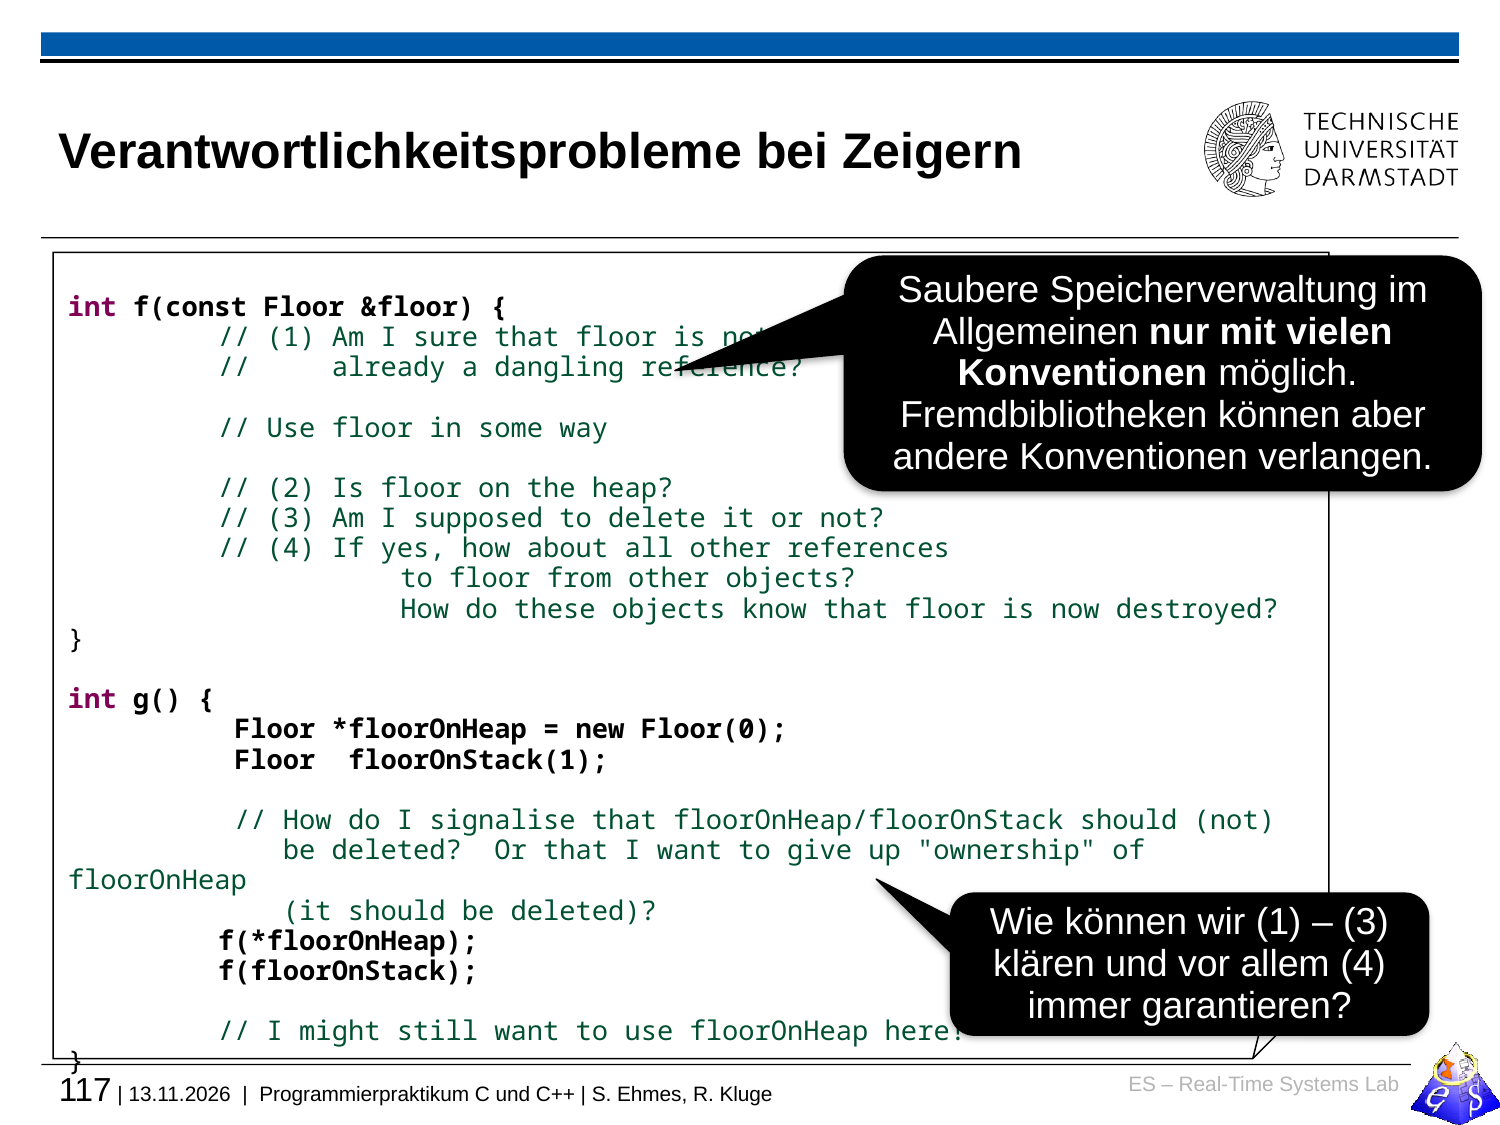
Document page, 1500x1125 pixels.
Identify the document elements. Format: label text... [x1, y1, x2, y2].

title Verantwortlichkeitsprobleme bei Zeigern [58, 80, 1187, 218]
picture [1187, 84, 1483, 214]
text_box Saubere Speicherverwaltung im Allgemeinen nur mit vielen Konventionen möglich. Fremdbibliotheken können aber andere Konventionen verlangen. [674, 255, 1482, 492]
text_box Wie können wir (1) – (3) klären und vor allem (4) immer garantieren? [875, 878, 1430, 1036]
picture [1411, 1041, 1500, 1125]
text_box int f(const Floor &floor) { // (1) Am I sure that floor is not // already a dangling reference? // Use floor in some way // (2) Is floor on the heap? // (3) Am I supposed to delete it or not? // (4) If yes, how about all other references to floor from other objects? How do these objects know that floor is now destroyed? } int g() { Floor *floorOnHeap = new Floor(0); Floor floorOnStack(1); // How do I signalise that floorOnHeap/floorOnStack should (not) be deleted? Or that I want to give up "ownership" of floorOnHeap (it should be deleted)? f(*floorOnHeap); f(floorOnStack); // I might still want to use floorOnHeap here! } [53, 252, 1329, 1059]
title Ziele des C-Teils [876, 883, 1258, 1041]
title Ziele des C-Teils [676, 360, 1329, 498]
